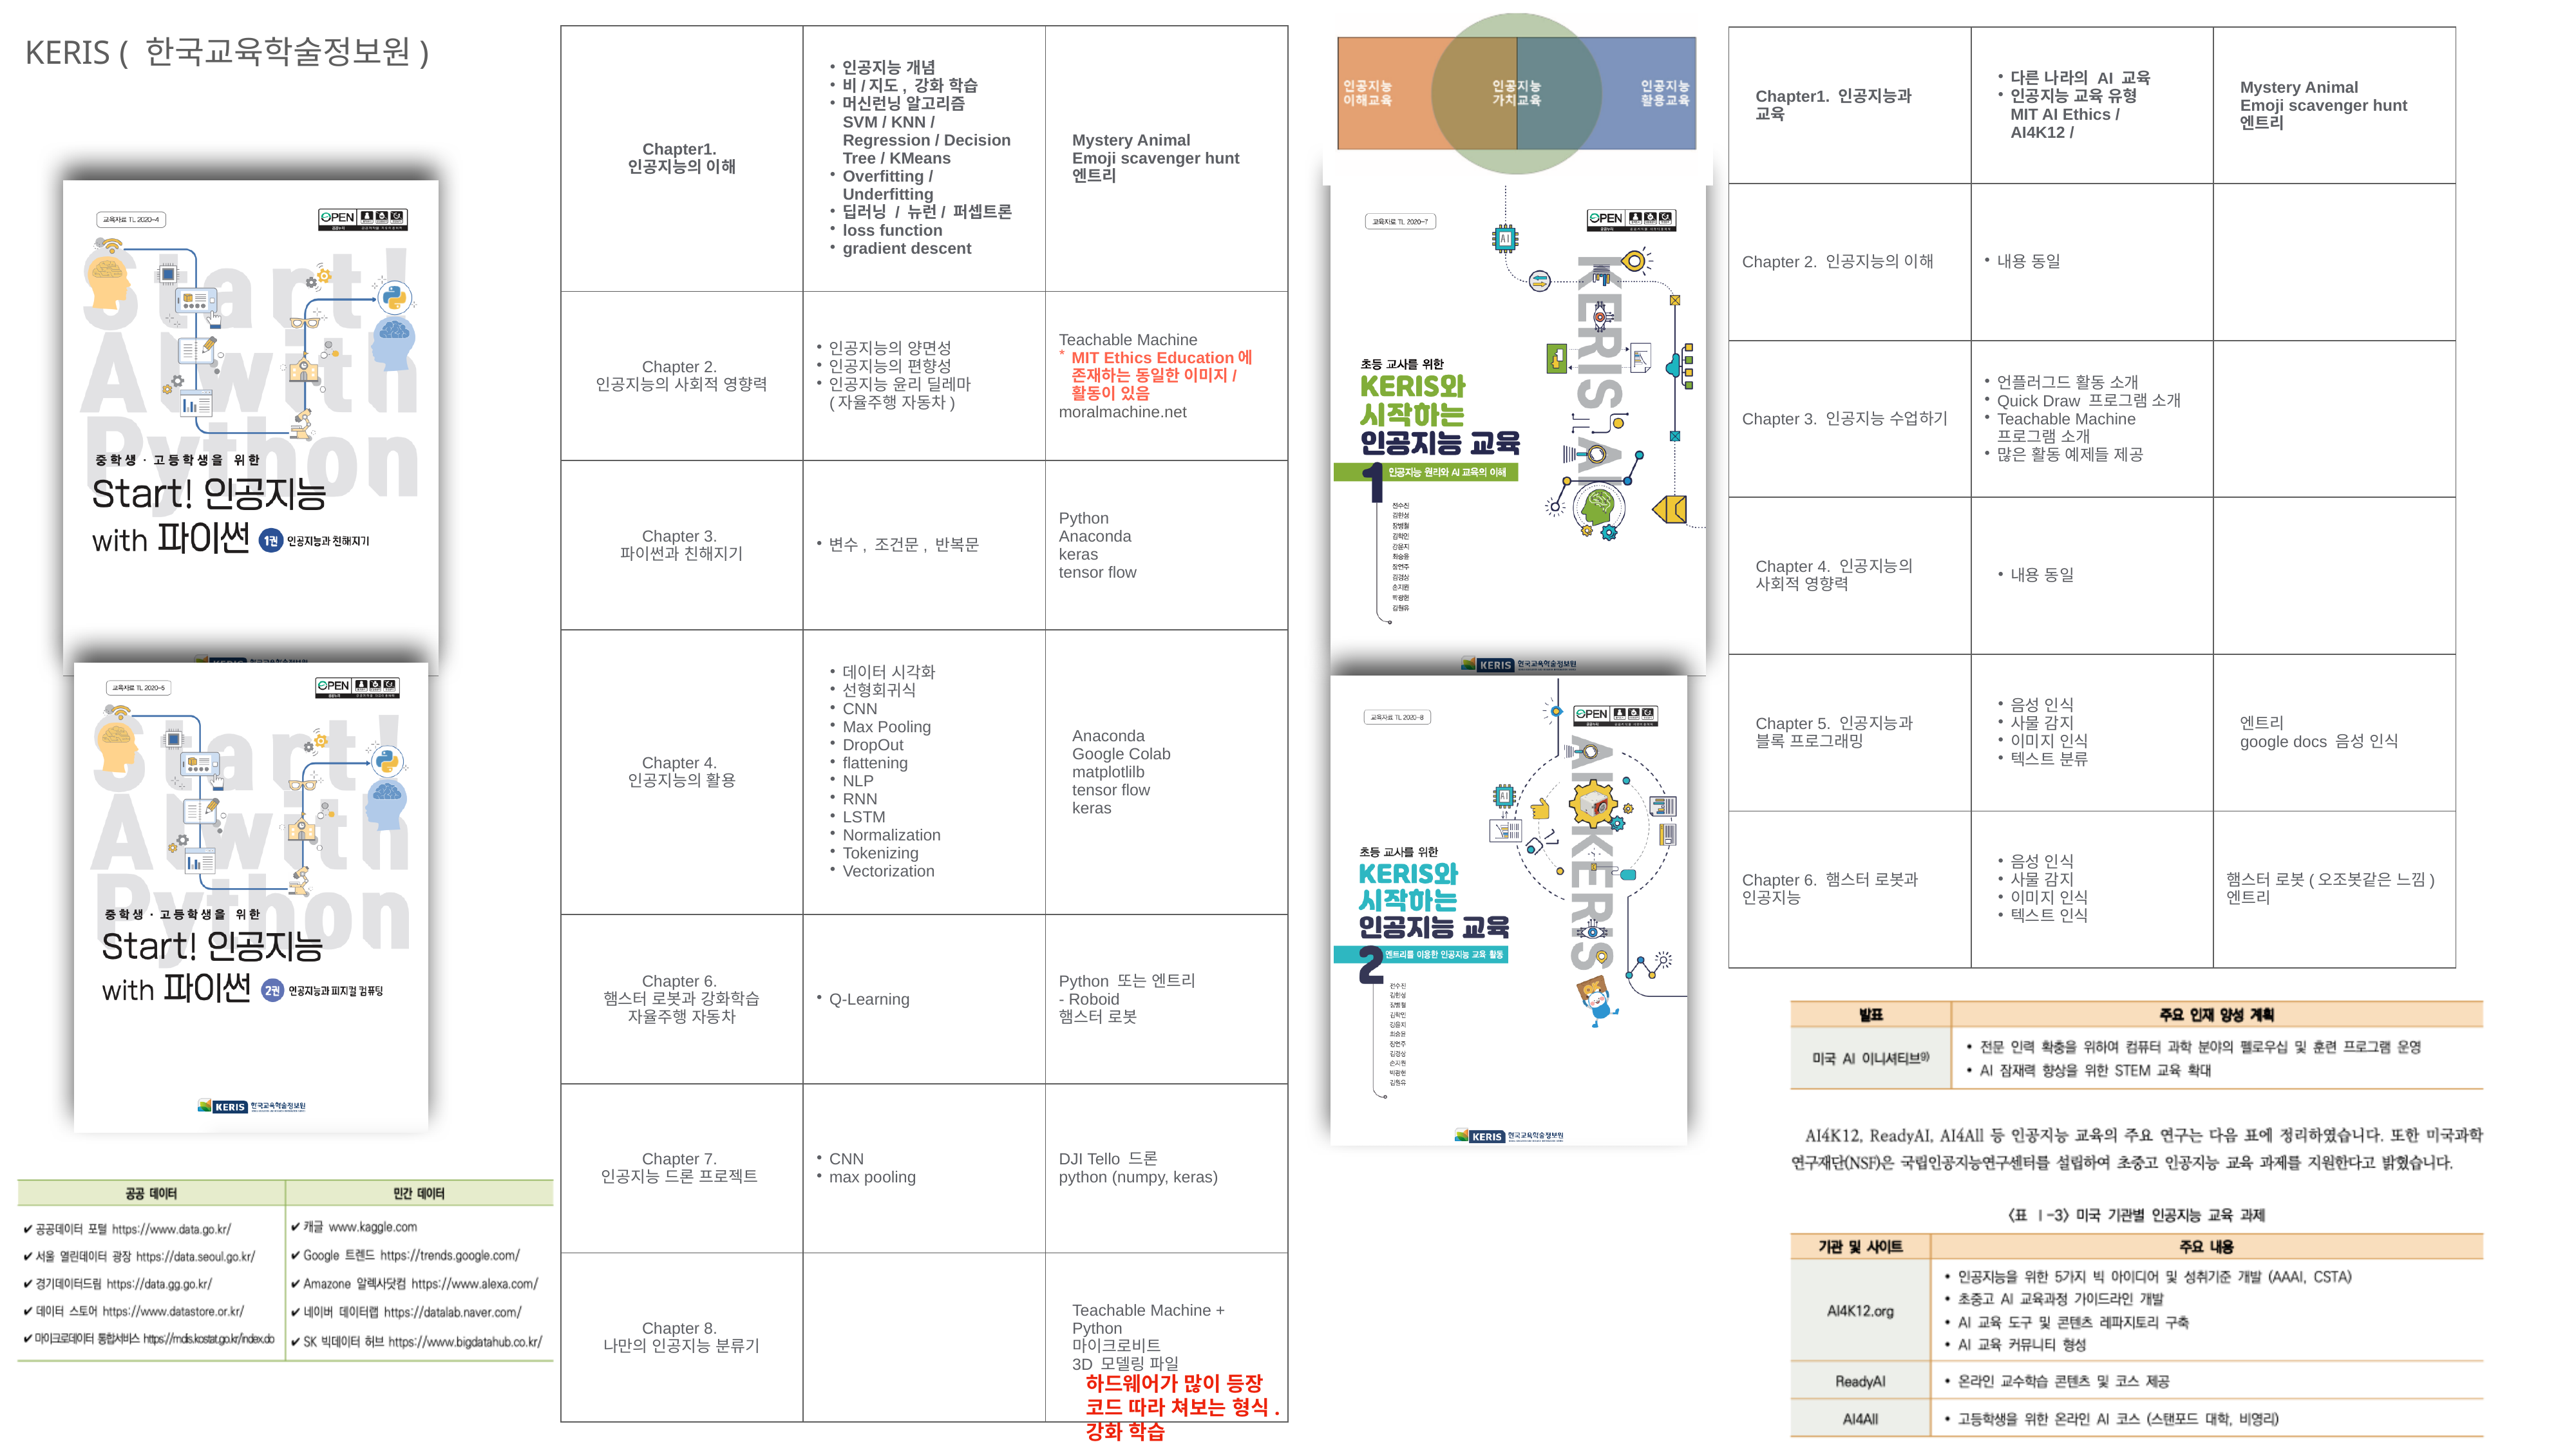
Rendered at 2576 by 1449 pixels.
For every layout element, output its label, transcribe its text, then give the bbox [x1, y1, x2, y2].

table_header 인공지능 개념 비/지도, 강화 학습 머신런닝 알고리즘 SVM / KNN / Regression / Decision Tree / KMeans Overfitting / Underfitting 딥러닝 / 뉴런/ 퍼셉트론 loss function gradient descent [804, 26, 1045, 291]
table_cell Chapter 4. 인공지능의 활용 [562, 630, 802, 914]
table_cell Chapter 4. 인공지능의 사회적 영향력 [1729, 498, 1971, 654]
table_cell Chapter 6. 햄스터 로봇과 인공지능 [1729, 811, 1971, 967]
picture [63, 180, 439, 1133]
table_cell Anaconda Google Colab matplotlilb tensor flow keras [1046, 630, 1287, 914]
table_cell 엔트리 google docs 음성 인식 [2214, 655, 2456, 811]
table_header Chapter1. 인공지능의 이해 [562, 26, 802, 291]
picture [1774, 981, 2503, 1449]
table_cell Python Anaconda keras tensor flow [1046, 461, 1287, 629]
table_cell Chapter 3. 파이썬과 친해지기 [562, 461, 802, 629]
table_cell 음성 인식 사물 감지 이미지 인식 텍스트 인식 [1972, 811, 2213, 967]
table_cell Chapter 2. 인공지능의 이해 [1729, 184, 1971, 340]
table_cell Python 또는 엔트리 - Roboid 햄스터 로봇 [1046, 915, 1287, 1083]
table_cell 내용 동일 [1972, 184, 2213, 340]
table_cell [2214, 184, 2456, 340]
table_cell Chapter 6. 햄스터 로봇과 강화학습 자율주행 자동차 [562, 915, 802, 1083]
table_header Mystery Animal Emoji scavenger hunt 엔트리 [2214, 28, 2456, 183]
table_cell 데이터 시각화 선형회귀식 CNN Max Pooling DropOut flattening NLP RNN LSTM Normalization Tokenizing Vectorization [804, 630, 1045, 914]
table_cell Chapter 2. 인공지능의 사회적 영향력 [562, 292, 802, 460]
table_cell Chapter 7. 인공지능 드론 프로젝트 [562, 1084, 802, 1253]
table_header Mystery Animal Emoji scavenger hunt 엔트리 [1046, 26, 1287, 291]
table_cell DJI Tello 드론 python (numpy, keras) [1046, 1084, 1287, 1253]
table_cell 인공지능의 양면성 인공지능의 편향성 인공지능 윤리 딜레마 (자율주행 자동차) [804, 292, 1045, 460]
table_header Chapter1. 인공지능과 교육 [1729, 28, 1971, 183]
table_cell 햄스터 로봇(오조봇같은 느낌) 엔트리 [2214, 811, 2456, 967]
table_cell Teachable Machine + Python 마이크로비트 3D 모델링 파일 [1046, 1253, 1287, 1421]
table_cell [2214, 341, 2456, 497]
table_cell Q-Learning [804, 915, 1045, 1083]
picture [12, 1169, 562, 1368]
table_cell Chapter 8. 나만의 인공지능 분류기 [562, 1253, 802, 1421]
text_box KERIS ( 한국교육학술정보원) [19, 26, 435, 76]
table_cell 변수, 조건문, 반복문 [804, 461, 1045, 629]
table_cell Chapter 5. 인공지능과 블록 프로그래밍 [1729, 655, 1971, 811]
table_cell [804, 1253, 1045, 1421]
table_cell [2214, 498, 2456, 654]
table_cell Chapter 3. 인공지능 수업하기 [1729, 341, 1971, 497]
table_cell 음성 인식 사물 감지 이미지 인식 텍스트 분류 [1972, 655, 2213, 811]
table_cell 언플러그드 활동 소개 Quick Draw 프로그램 소개 Teachable Machine 프로그램 소개 많은 활동 예제들 제공 [1972, 341, 2213, 497]
table_cell Teachable Machine MIT Ethics Education에 존재하는 동일한 이미지/ 활동이 있음 moralmachine.net [1046, 292, 1287, 460]
picture [1323, 6, 1714, 1146]
text_box 하드웨어가 많이 등장 코드 따라 쳐보는 형식. 강화 학습 [1080, 1365, 1303, 1449]
table_header 다른 나라의 AI 교육 인공지능 교육 유형 MIT AI Ethics / AI4K12 / [1972, 28, 2213, 183]
table_cell 내용 동일 [1972, 498, 2213, 654]
table_cell CNN max pooling [804, 1084, 1045, 1253]
